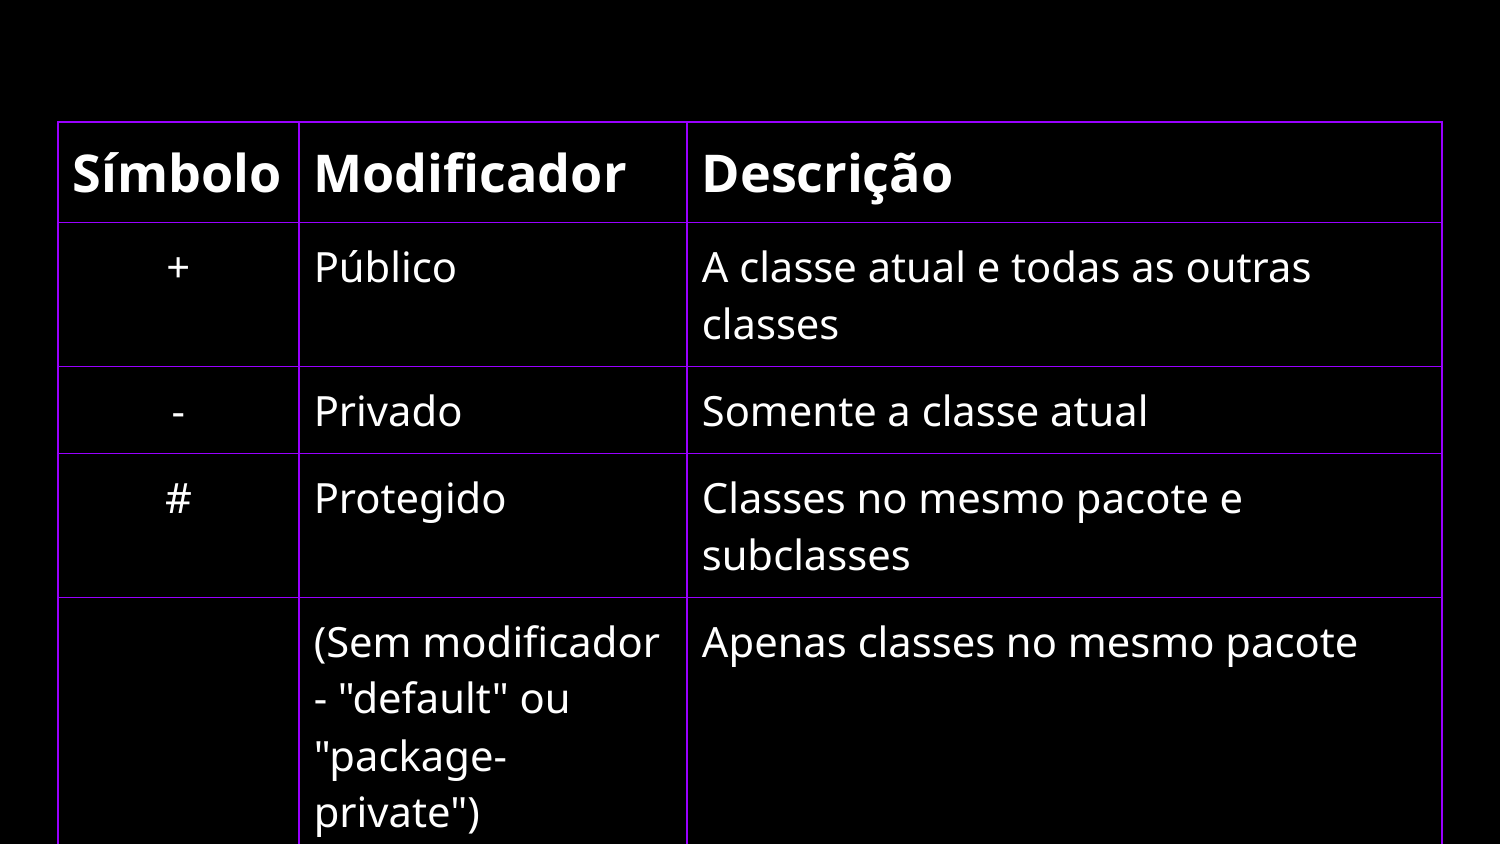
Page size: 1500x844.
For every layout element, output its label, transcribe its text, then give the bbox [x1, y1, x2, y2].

table_header Modificador [300, 123, 686, 222]
table_cell Protegido [300, 454, 686, 597]
table_cell Público [300, 223, 686, 366]
table_cell Privado [300, 367, 686, 453]
table_header Descrição [688, 123, 1441, 222]
table_cell A classe atual e todas as outras classes [688, 223, 1441, 366]
table_cell Classes no mesmo pacote e subclasses [688, 454, 1441, 597]
table_cell Somente a classe atual [688, 367, 1441, 453]
table_cell (Sem modificador - "default" ou "package-private") [300, 598, 686, 844]
table_cell # [59, 454, 298, 597]
table_cell - [59, 367, 298, 453]
table_cell + [59, 223, 298, 366]
table_cell Apenas classes no mesmo pacote [688, 598, 1441, 844]
table_header Símbolo [59, 123, 298, 222]
table_cell [59, 598, 298, 844]
